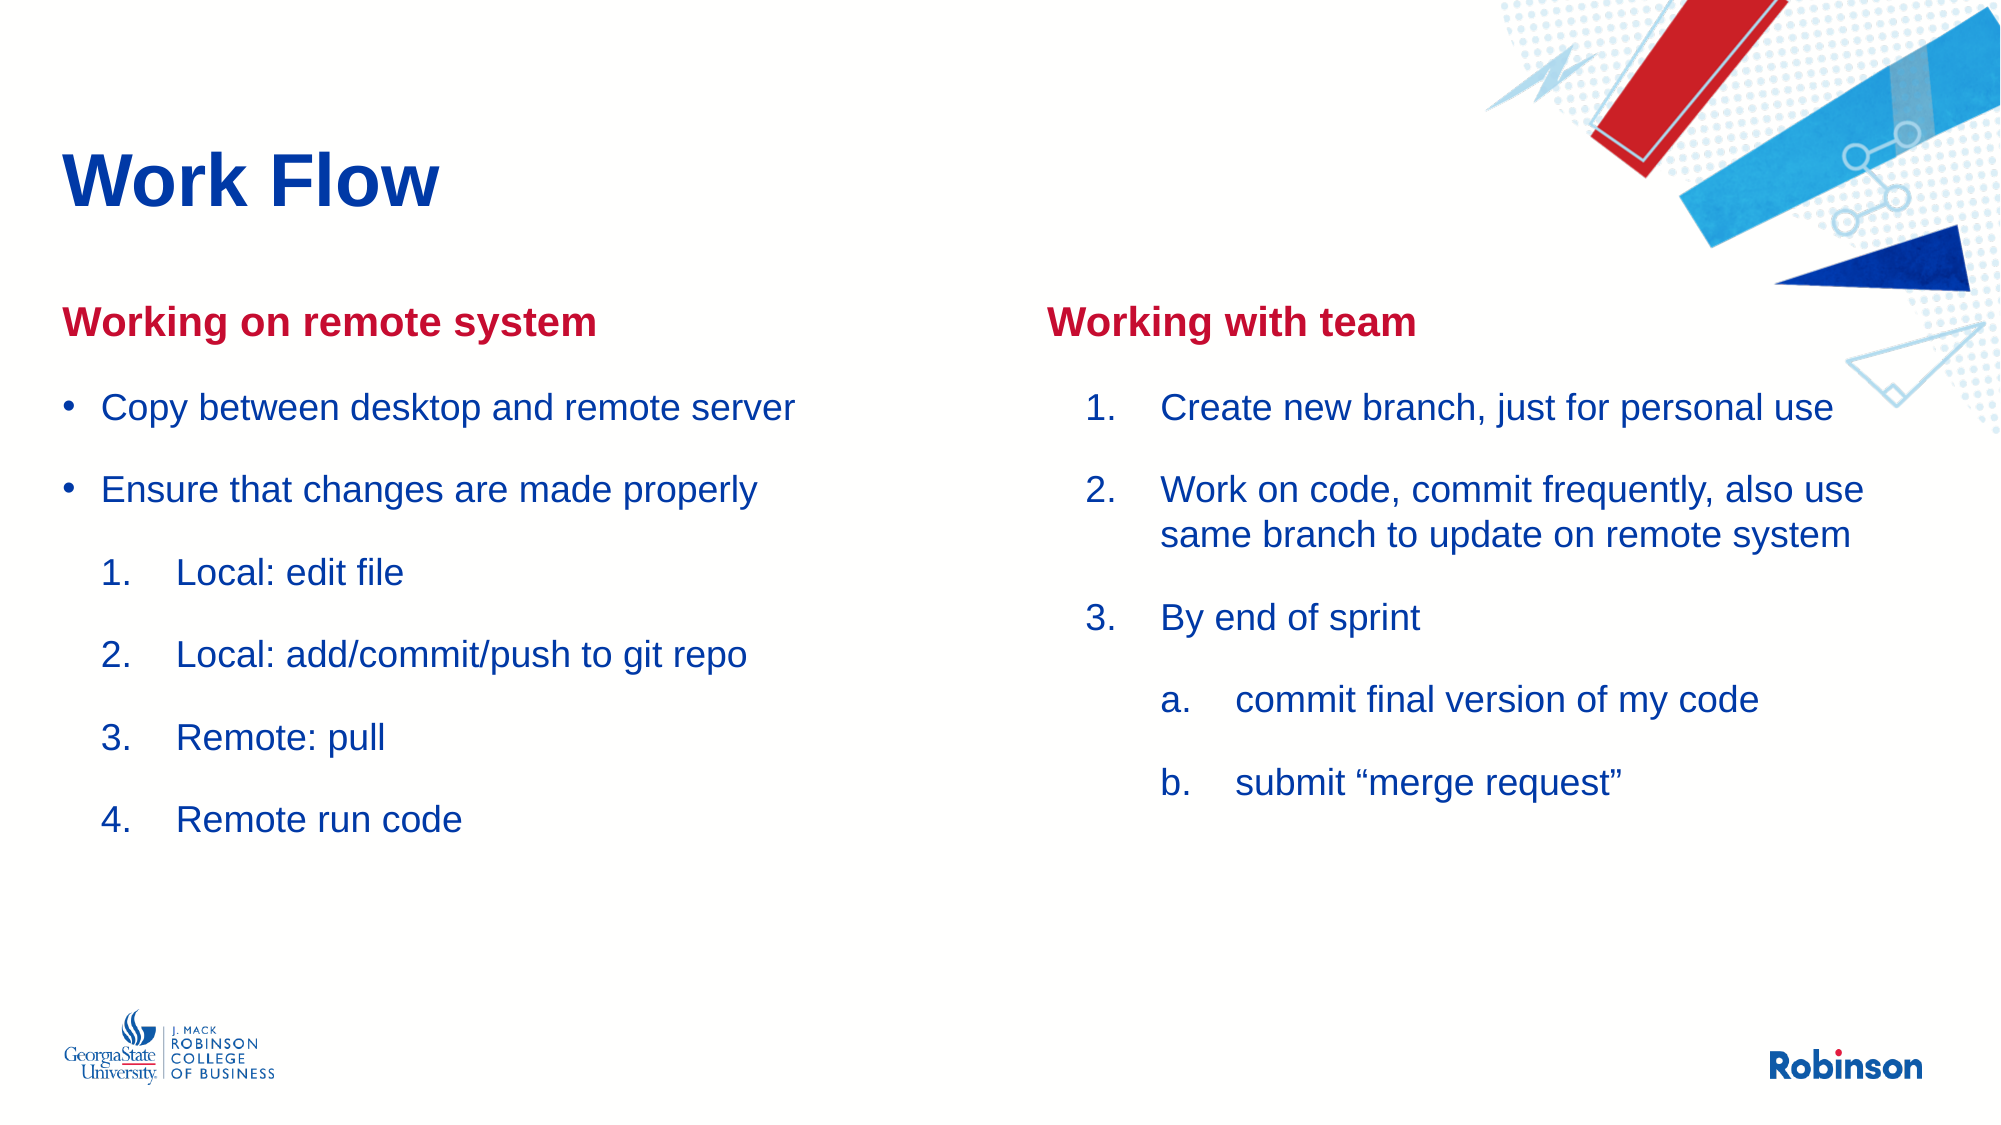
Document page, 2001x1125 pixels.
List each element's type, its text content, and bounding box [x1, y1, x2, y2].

list Working with team Create new branch, just for personal use Work on code, commit frequently, also use same branch to update on remote system By end of sprint commit final version of my code submit “merge request” [1047, 295, 1938, 975]
title Work Flow [62, 141, 1938, 223]
list Working on remote system Copy between desktop and remote server Ensure that changes are made properly Local: edit file Local: add/commit/push to git repo Remote: pull Remote run code [62, 295, 953, 975]
picture [1770, 1049, 1922, 1079]
picture [1471, 0, 2001, 491]
picture [64, 1009, 274, 1085]
